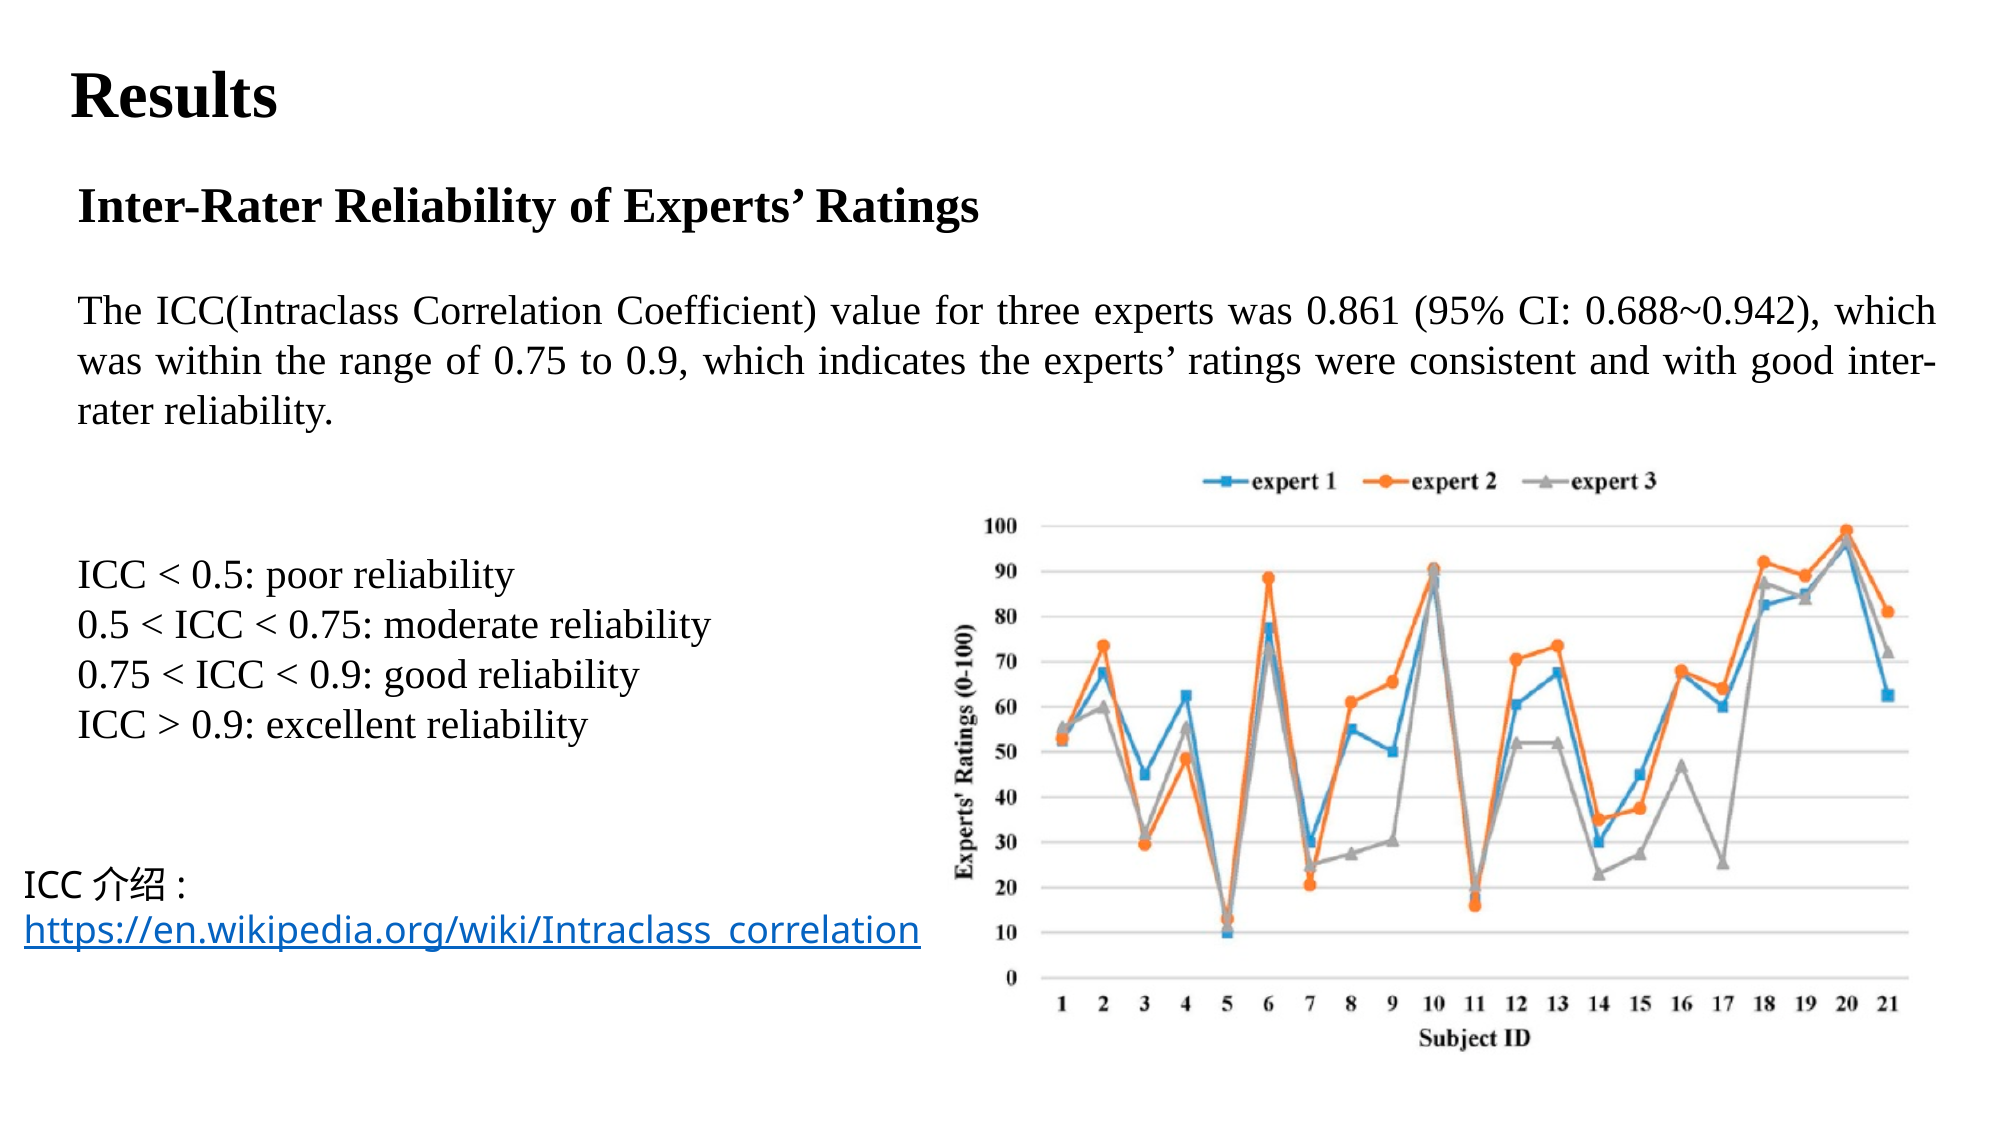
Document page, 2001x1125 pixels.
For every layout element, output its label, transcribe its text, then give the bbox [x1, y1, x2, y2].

text_box Inter-Rater Reliability of Experts’ Ratings The ICC(Intraclass Correlation Coefficient) value for three experts was 0.861 (95% CI: 0.688~0.942), which was within the range of 0.75 to 0.9, which indicates the experts’ ratings were consistent and with good inter-rater reliability. [62, 115, 1954, 440]
text_box Results [55, 43, 311, 138]
picture [917, 443, 1950, 1071]
text_box ICC介绍: https://en.wikipedia.org/wiki/Intraclass_correlation [8, 853, 917, 965]
text_box ICC < 0.5: poor reliability 0.5 < ICC < 0.75: moderate reliability 0.75 < ICC < 0.9: good reliability ICC > 0.9: excellent reliability [62, 539, 793, 755]
